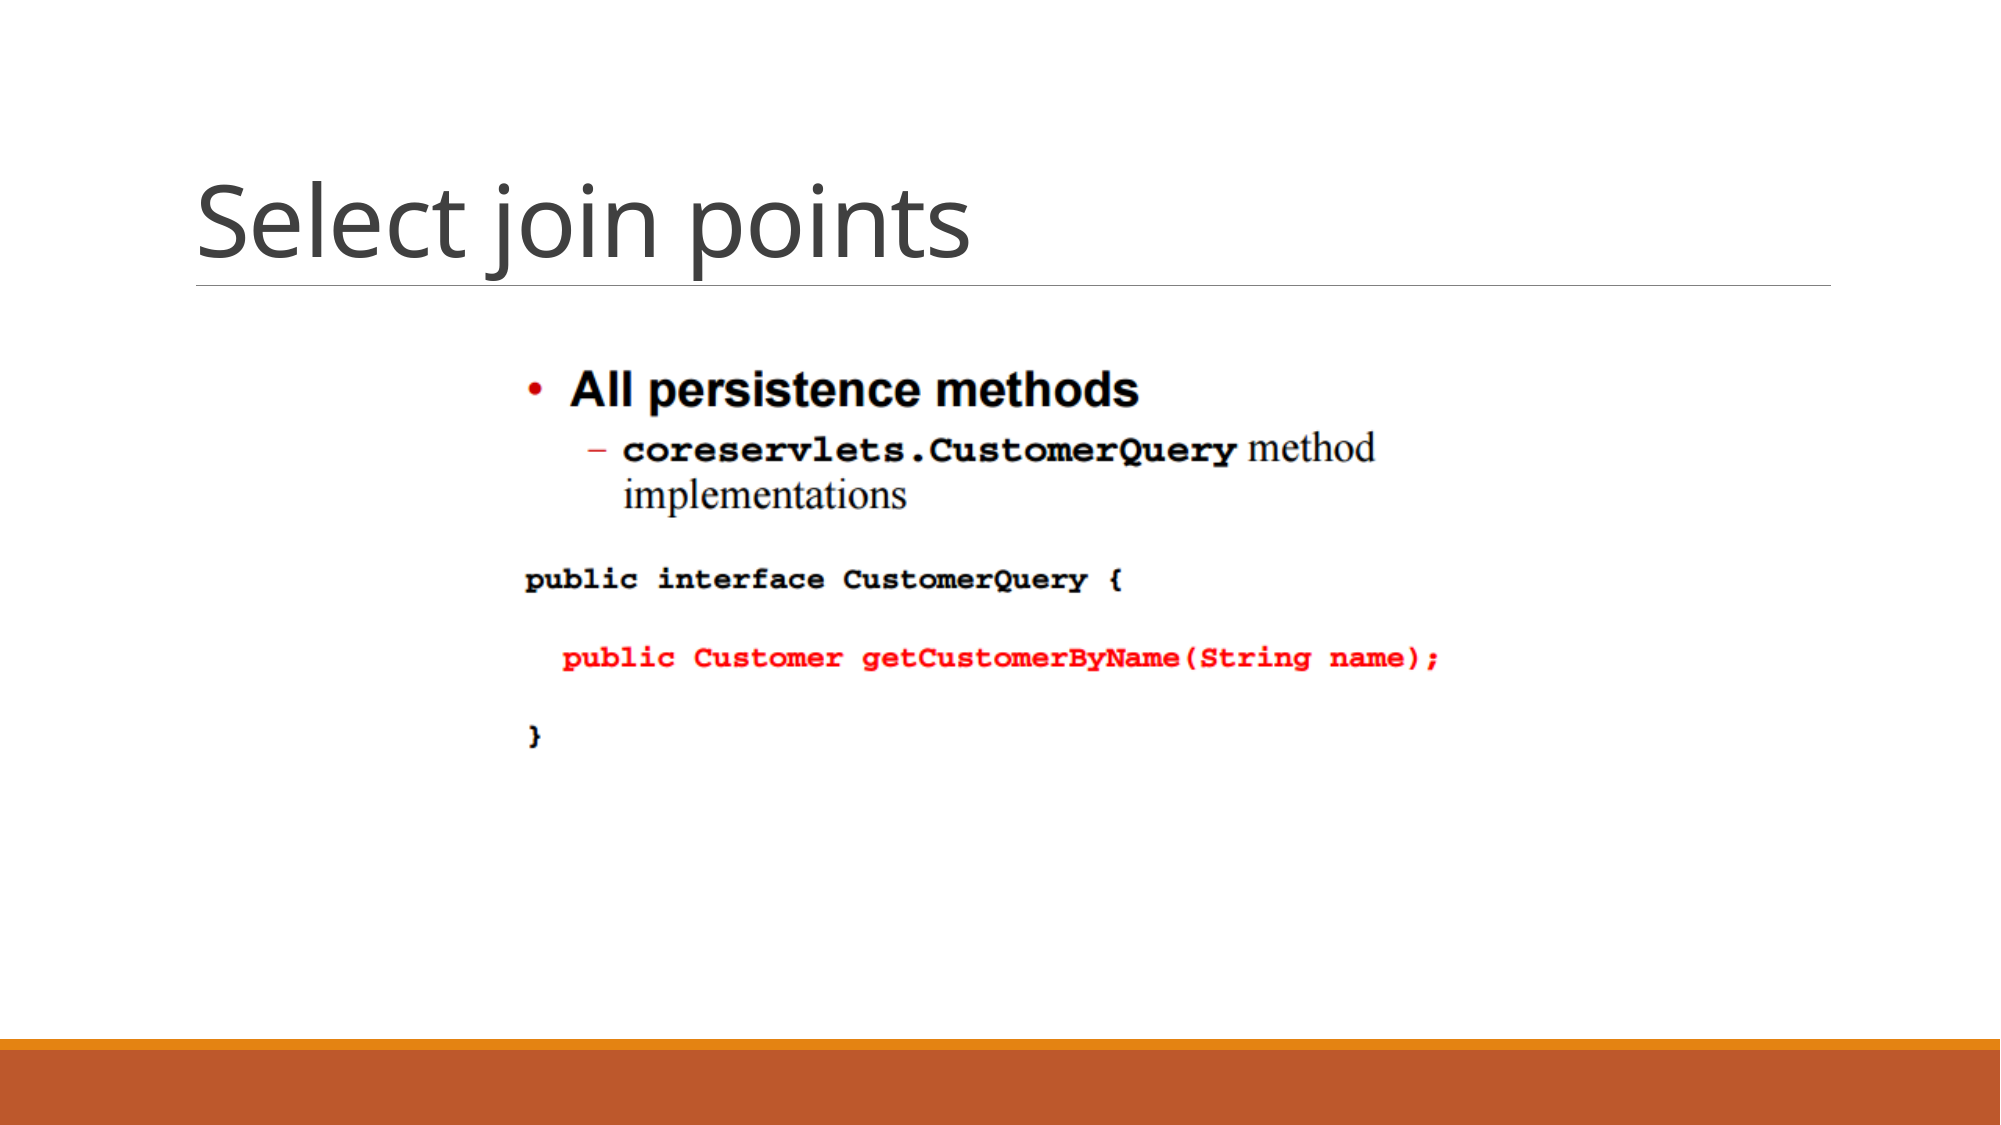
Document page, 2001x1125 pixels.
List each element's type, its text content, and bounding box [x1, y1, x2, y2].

title Select join points [180, 47, 1830, 285]
picture [522, 361, 1478, 764]
